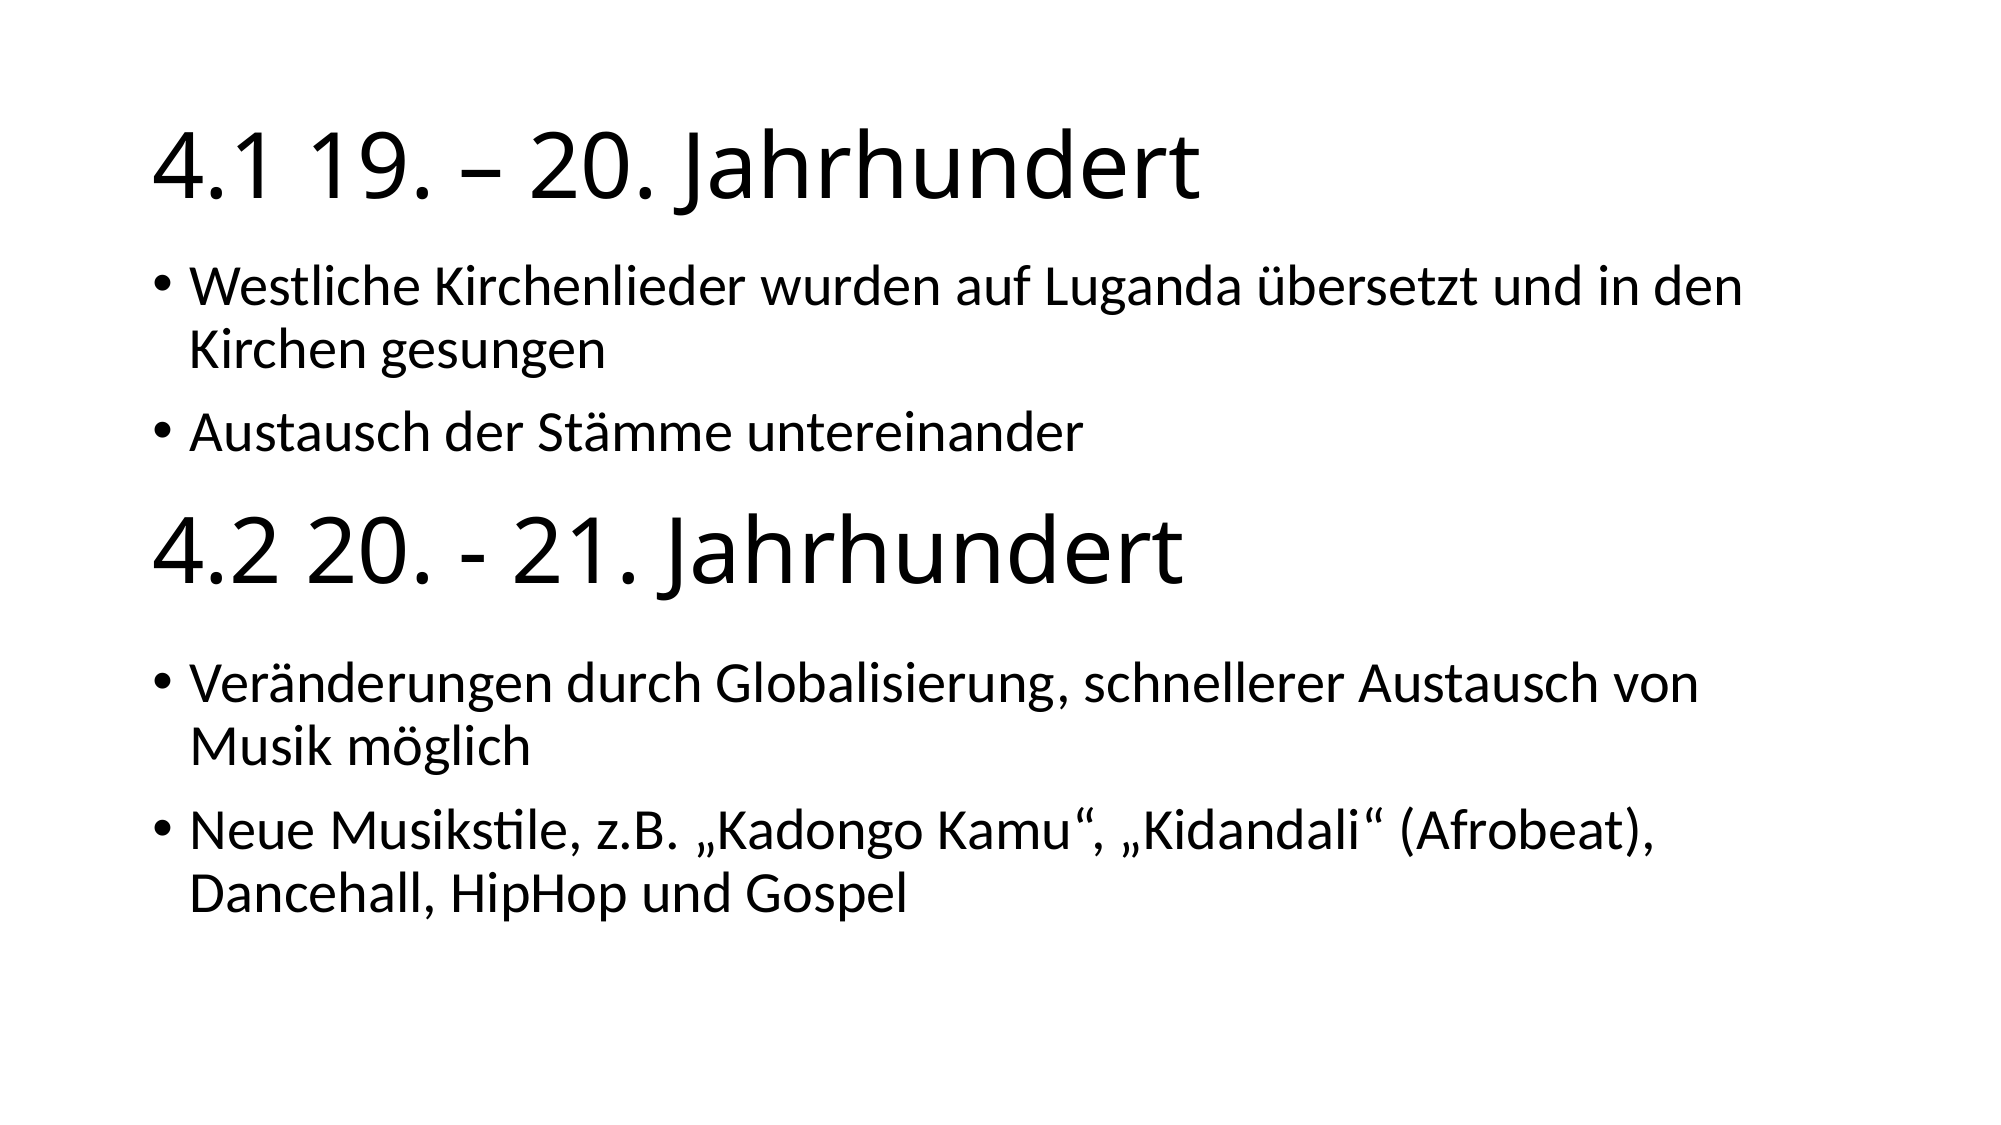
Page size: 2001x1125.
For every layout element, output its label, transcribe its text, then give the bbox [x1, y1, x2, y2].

text_box 4.2 20. - 21. Jahrhundert [137, 445, 1863, 663]
title 4.1 19. – 20. Jahrhundert [137, 59, 1863, 278]
list Westliche Kirchenlieder wurden auf Luganda übersetzt und in den Kirchen gesungen Austausch der Stämme untereinander Veränderungen durch Globalisierung, schnellerer Austausch von Musik möglich Neue Musikstile, z.B. „Kadongo Kamu“, „Kidandali“ (Afrobeat), Dancehall, HipHop und Gospel [137, 278, 1863, 445]
list Westliche Kirchenlieder wurden auf Luganda übersetzt und in den Kirchen gesungen Austausch der Stämme untereinander Veränderungen durch Globalisierung, schnellerer Austausch von Musik möglich Neue Musikstile, z.B. „Kadongo Kamu“, „Kidandali“ (Afrobeat), Dancehall, HipHop und Gospel [137, 663, 1863, 1079]
